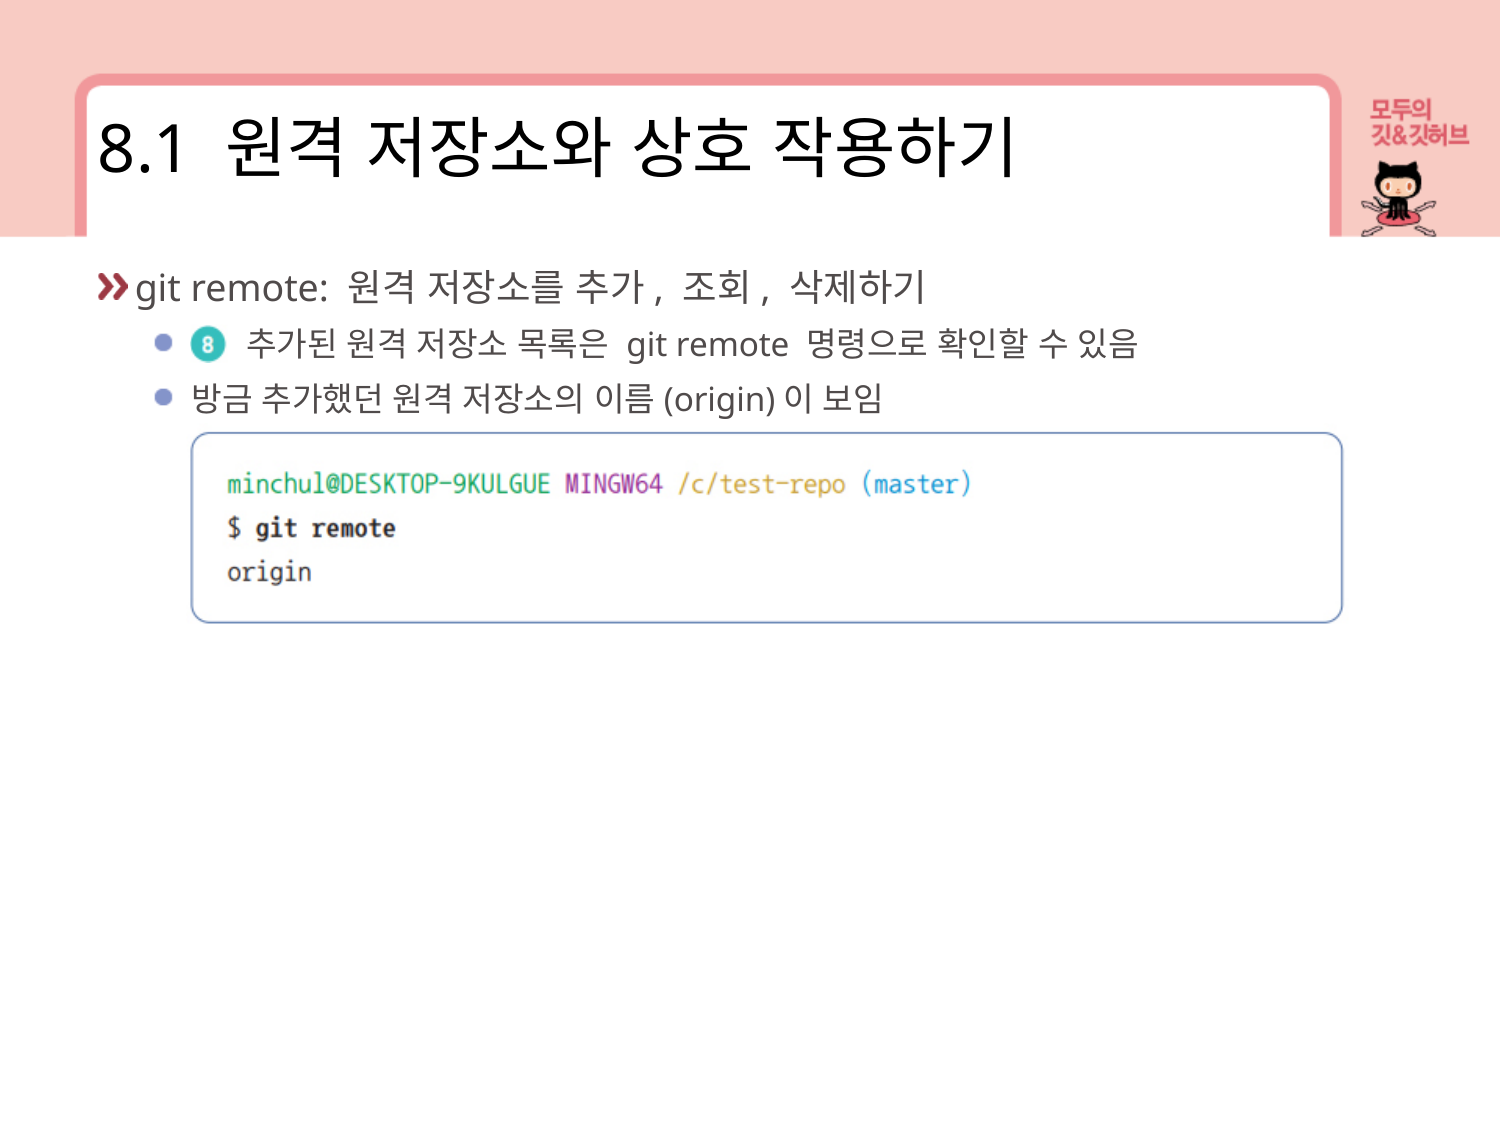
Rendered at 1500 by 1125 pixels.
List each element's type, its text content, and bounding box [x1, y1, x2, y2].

text_box 8.1 원격 저장소와 상호 작용하기 [82, 61, 1413, 193]
text_box git remote: 원격 저장소를 추가, 조회, 삭제하기 추가된 원격 저장소 목록은 git remote 명령으로 확인할 수 있음 방금 추가했던 원격 저장소의 이름(origin)이 보임 [82, 252, 1413, 1067]
picture [0, 0, 1500, 1125]
